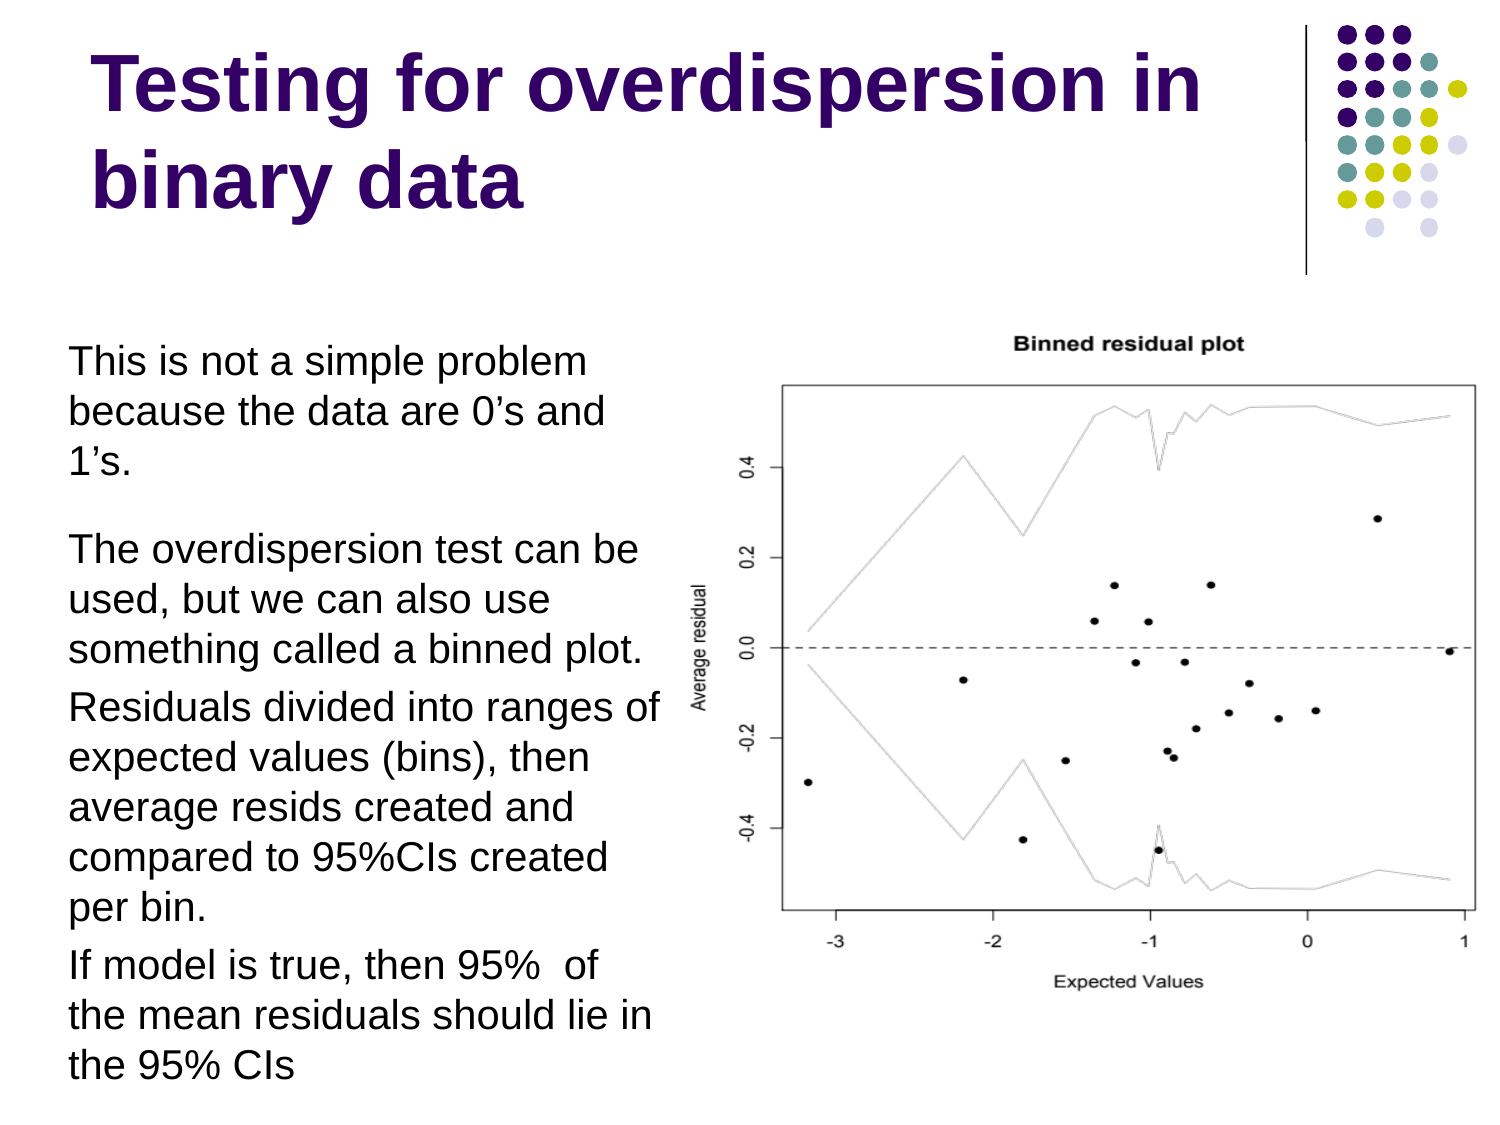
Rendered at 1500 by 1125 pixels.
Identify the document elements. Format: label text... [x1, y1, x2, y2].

picture [684, 302, 1500, 1012]
list This is not a simple problem because the data are 0’s and 1’s. The overdispersion test can be used, but we can also use something called a binned plot. Residuals divided into ranges of expected values (bins), then average resids created and compared to 95%CIs created per bin. If model is true, then 95% of the mean residuals should lie in the 95% CIs [53, 326, 680, 1047]
title Testing for overdispersion in binary data [75, 20, 1313, 233]
